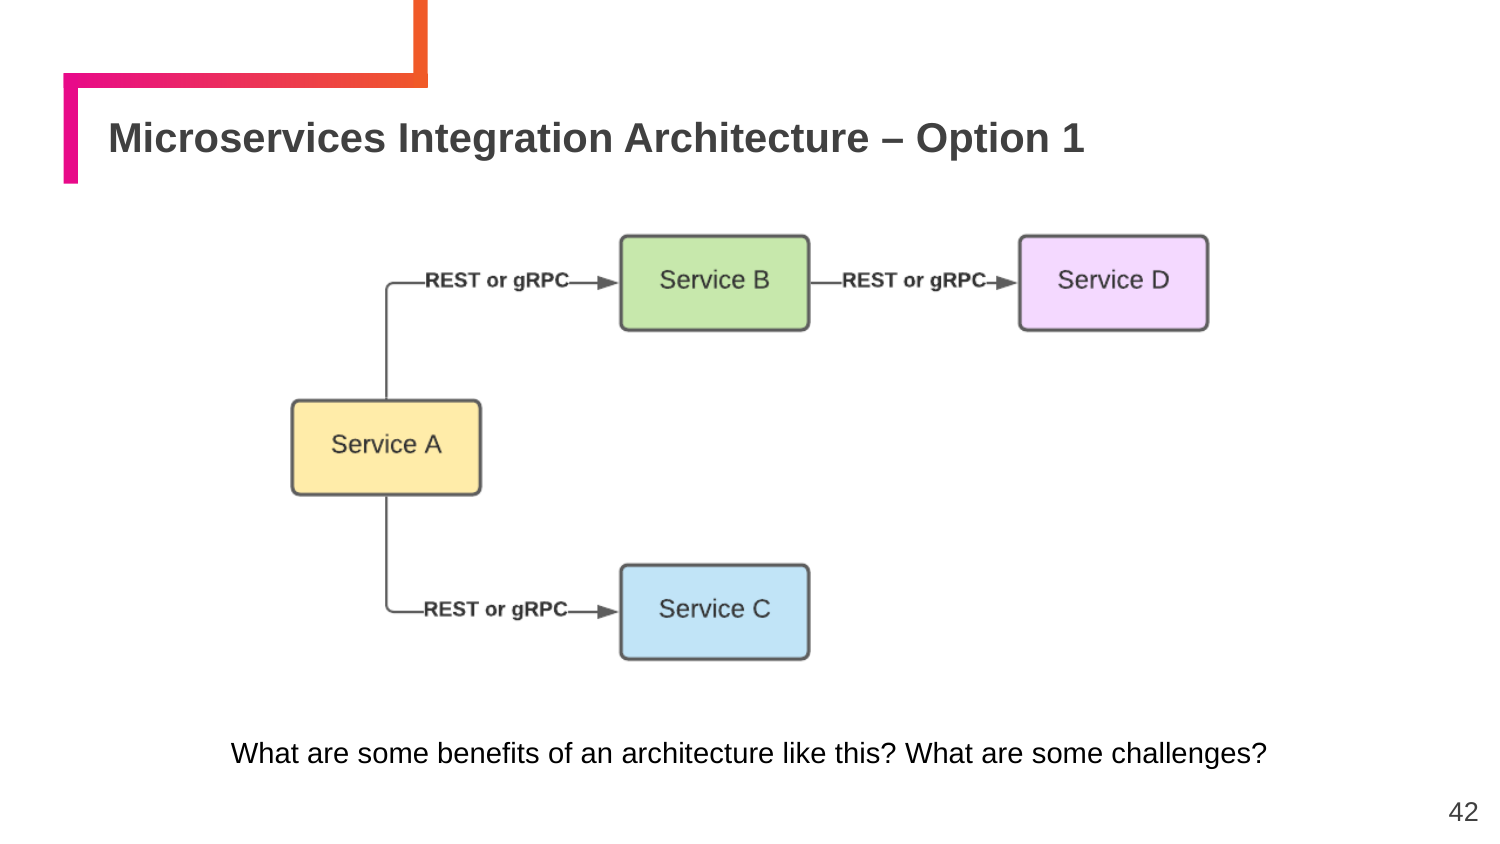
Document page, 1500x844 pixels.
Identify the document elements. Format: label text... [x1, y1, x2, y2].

picture [220, 189, 1280, 706]
slide_number 42 [1403, 779, 1494, 844]
text_box What are some benefits of an architecture like this? What are some challenges? [189, 726, 1311, 777]
title Microservices Integration Architecture – Option 1 [100, 117, 1455, 169]
